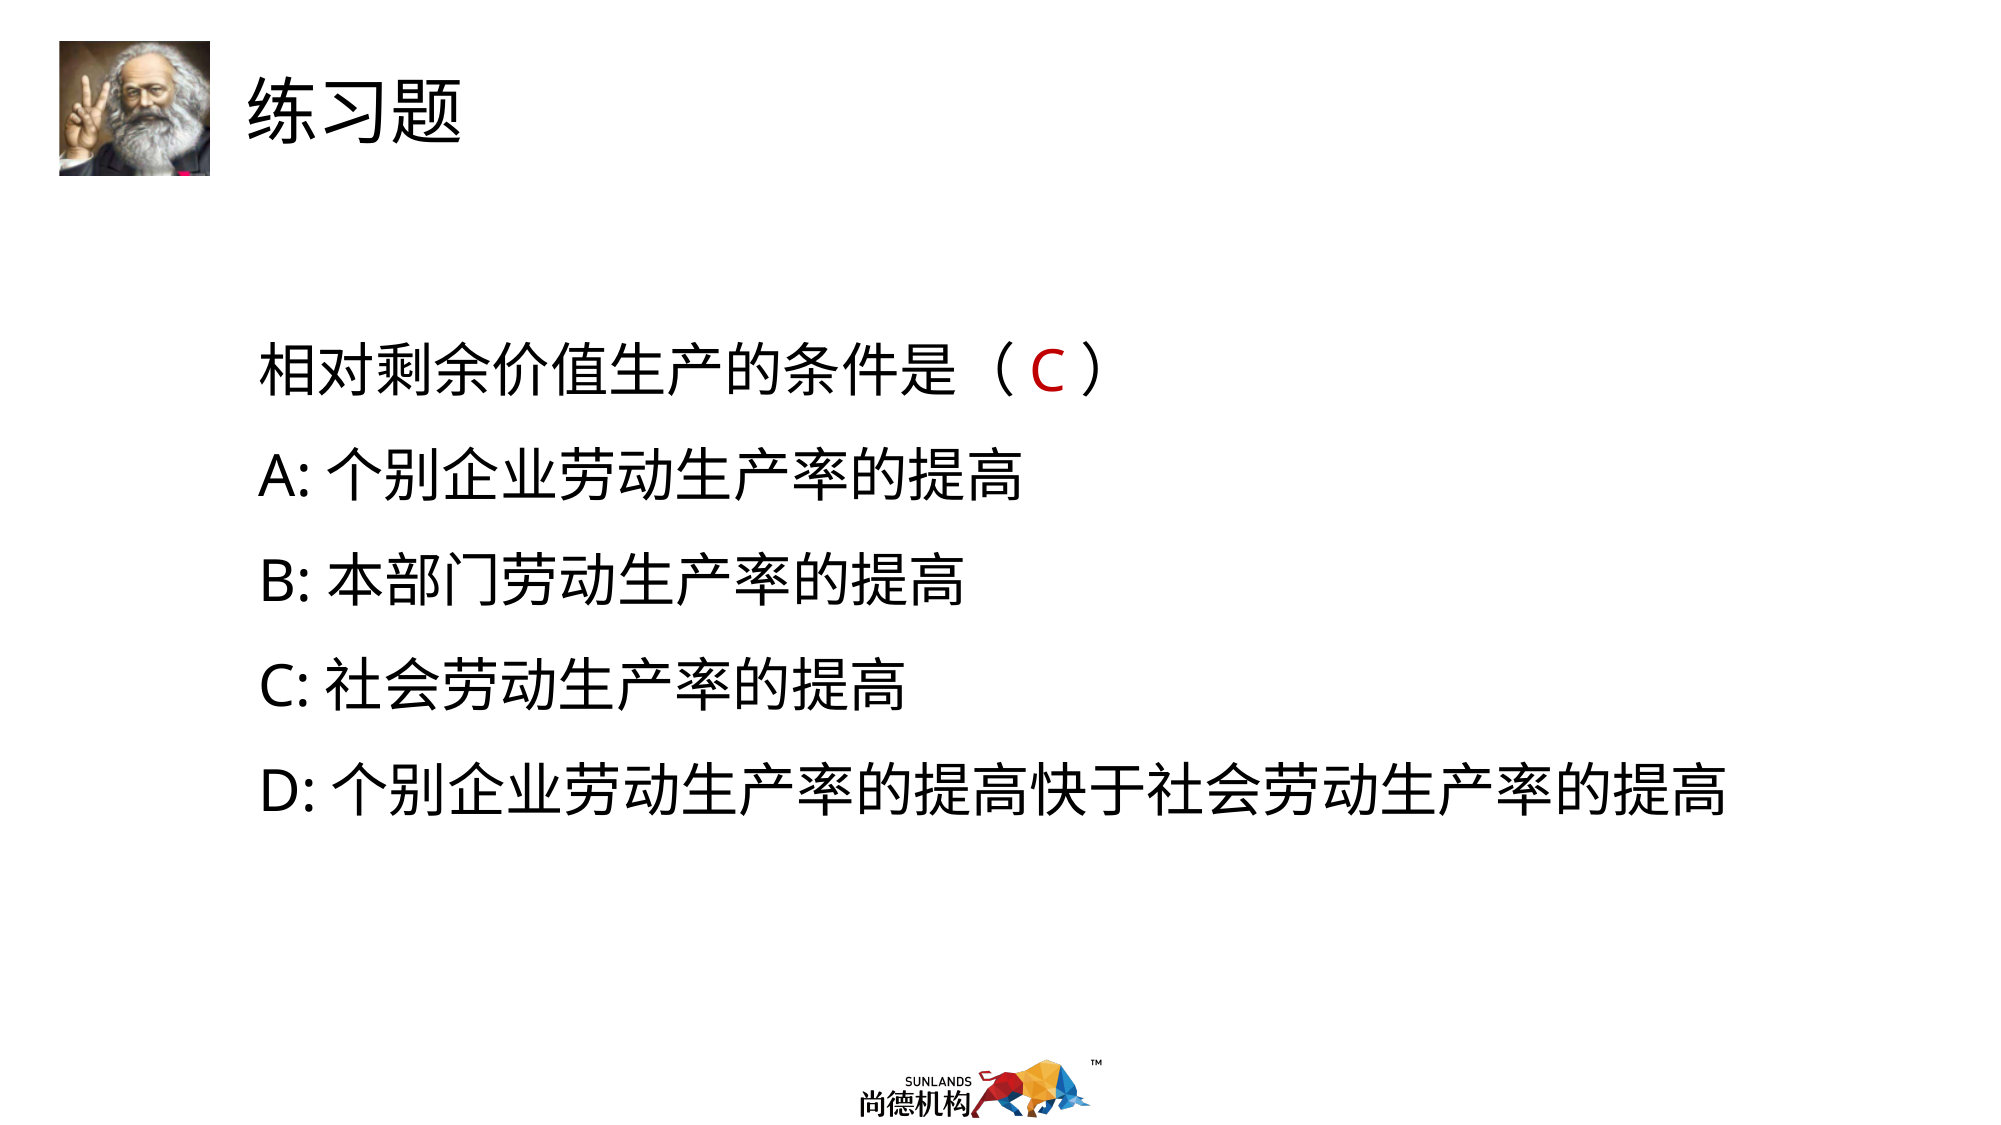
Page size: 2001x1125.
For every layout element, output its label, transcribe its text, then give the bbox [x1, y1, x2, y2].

picture [721, 926, 1241, 1125]
text_box 相对剩余价值生产的条件是（C） A:个别企业劳动生产率的提高 B:本部门劳动生产率的提高 C:社会劳动生产率的提高 D:个别企业劳动生产率的提高快于社会劳动生产率的提高 [244, 290, 1792, 831]
picture [59, 41, 210, 176]
